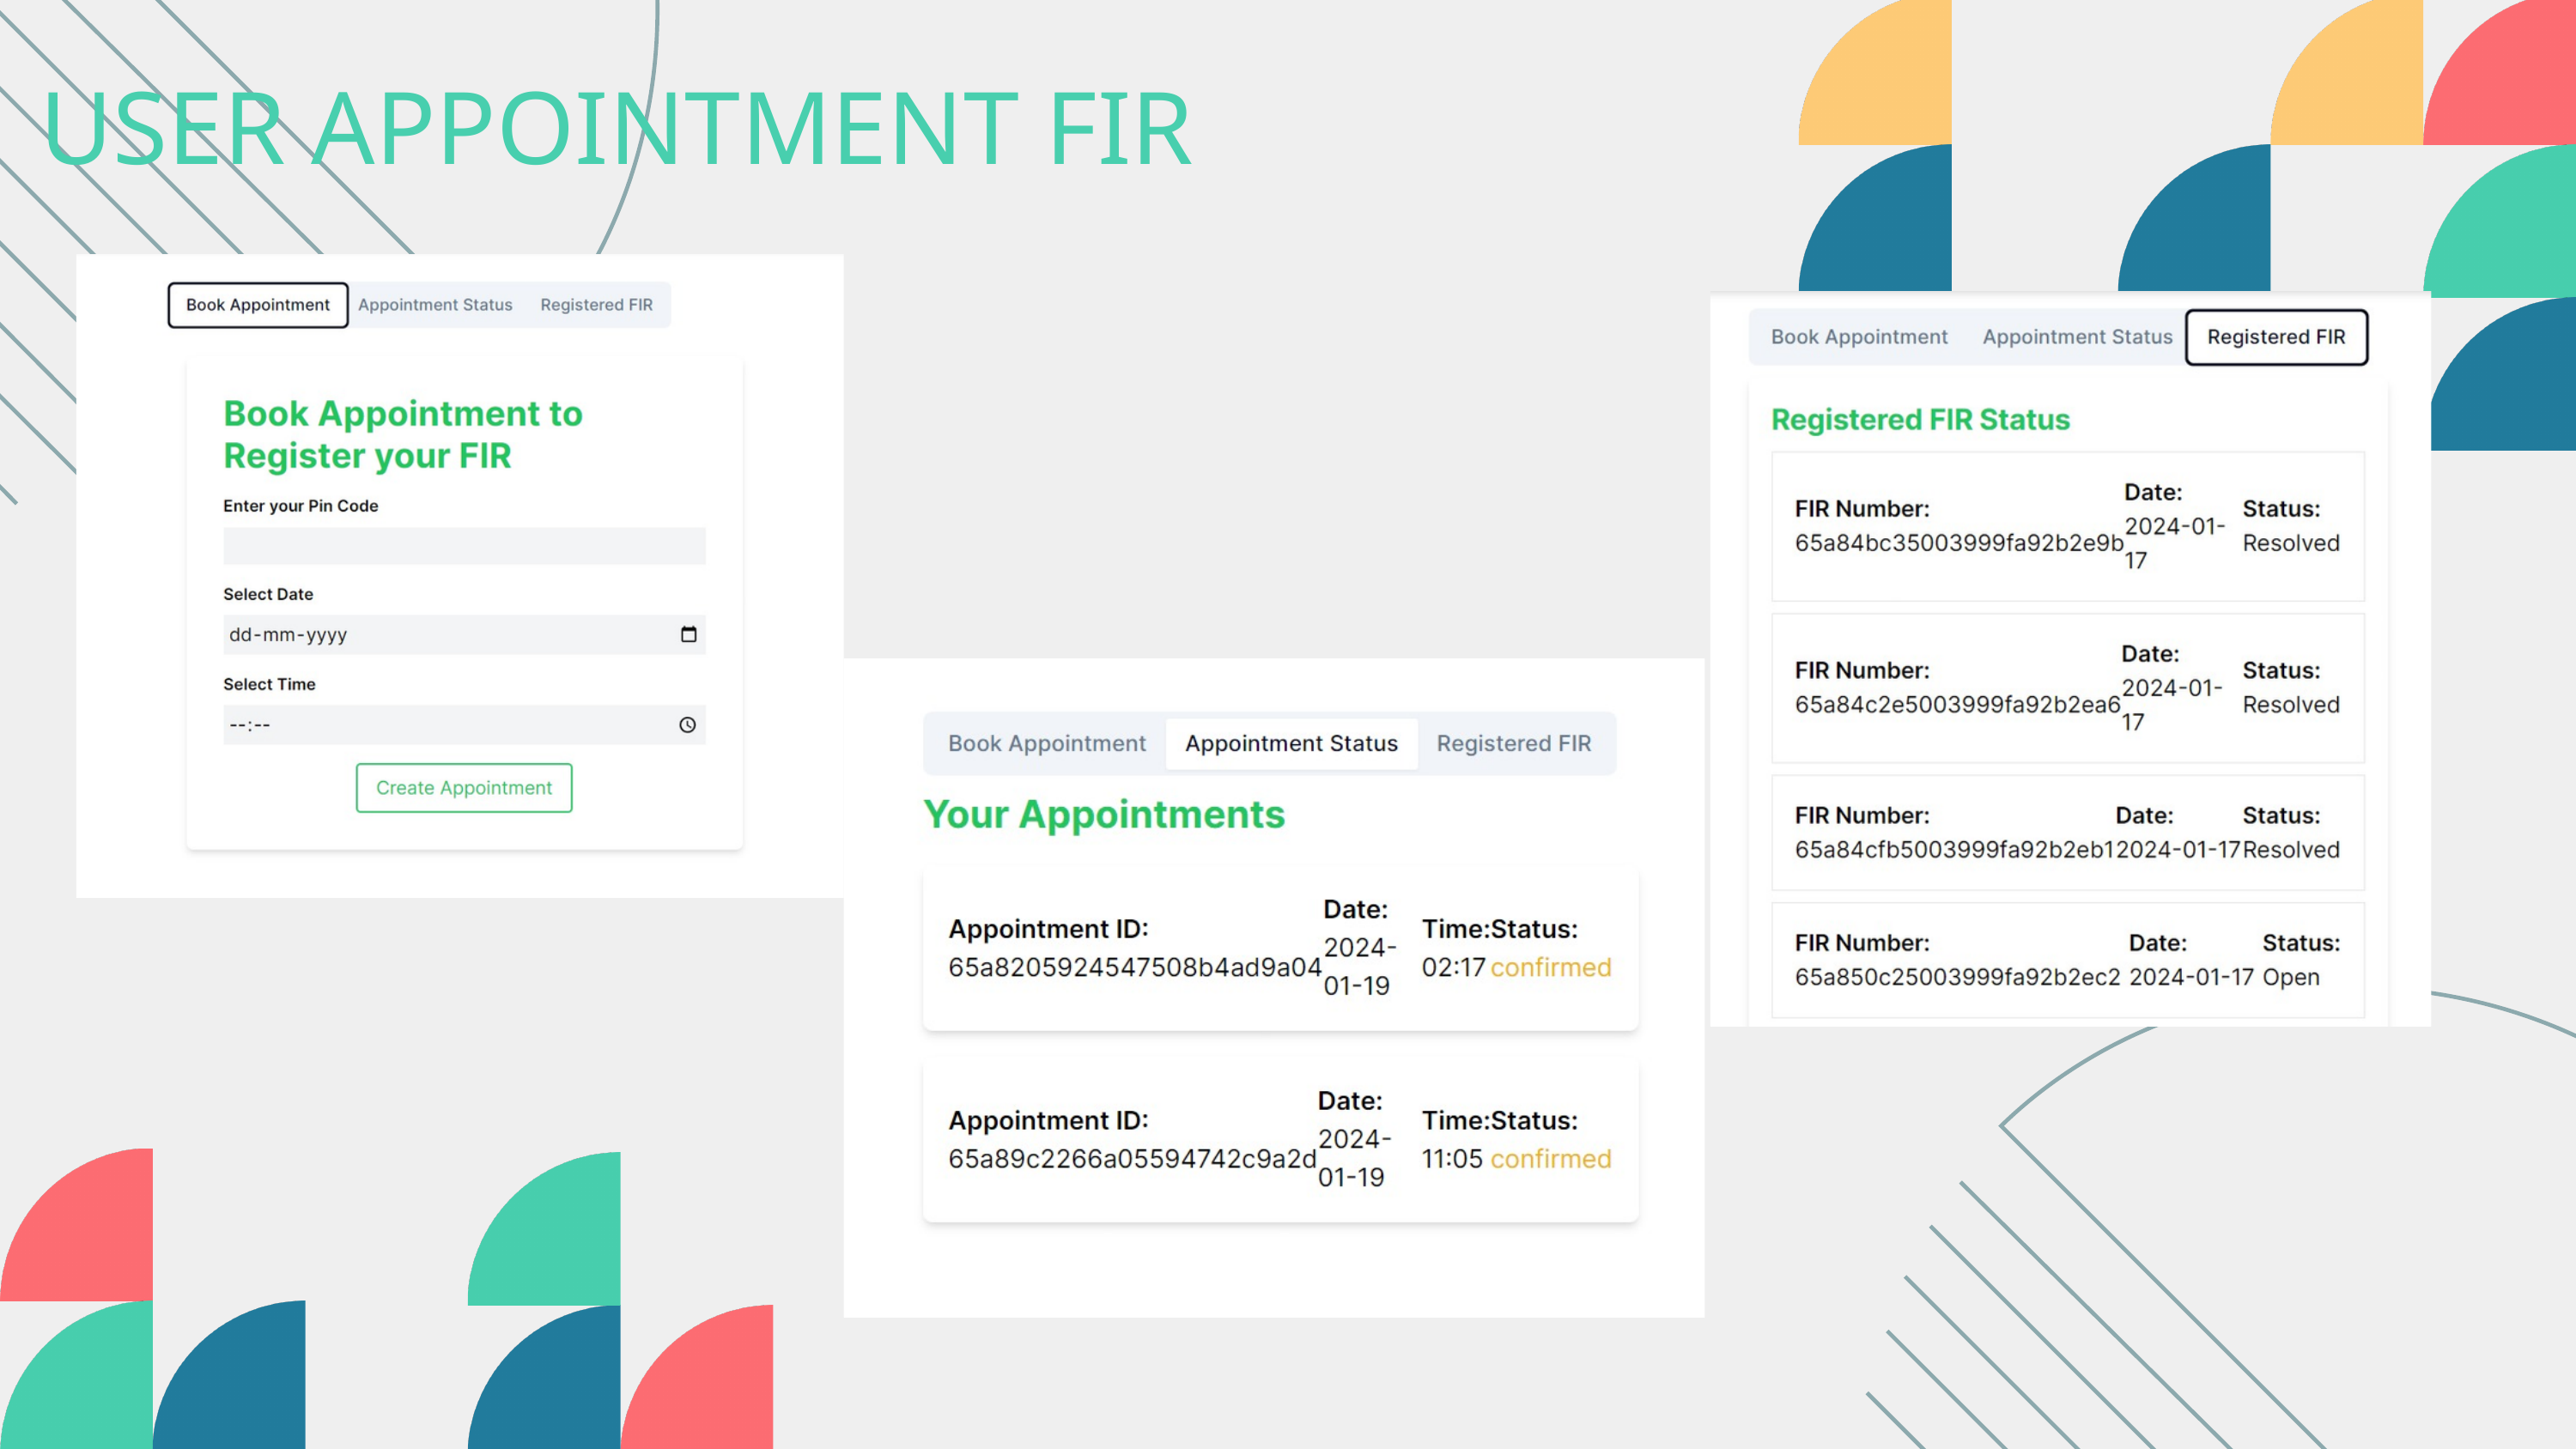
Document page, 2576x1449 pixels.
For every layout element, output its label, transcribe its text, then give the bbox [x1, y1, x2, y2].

text_box [2270, 0, 2424, 145]
text_box [1710, 291, 2432, 1027]
text_box [0, 1149, 153, 1300]
text_box [152, 1300, 306, 1449]
text_box [1798, 0, 1952, 144]
text_box [467, 1306, 620, 1449]
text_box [2025, 1066, 2576, 1449]
text_box [2423, 144, 2576, 297]
text_box [1798, 144, 1952, 291]
text_box [467, 1152, 621, 1306]
text_box [620, 1305, 774, 1449]
text_box [2432, 297, 2576, 451]
text_box [843, 658, 1705, 1318]
text_box [2117, 144, 2271, 291]
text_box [0, 0, 851, 67]
text_box [2424, 0, 2576, 144]
text_box USER APPOINTMENT FIR [39, 85, 1377, 185]
text_box [76, 254, 844, 898]
text_box [0, 1300, 152, 1449]
